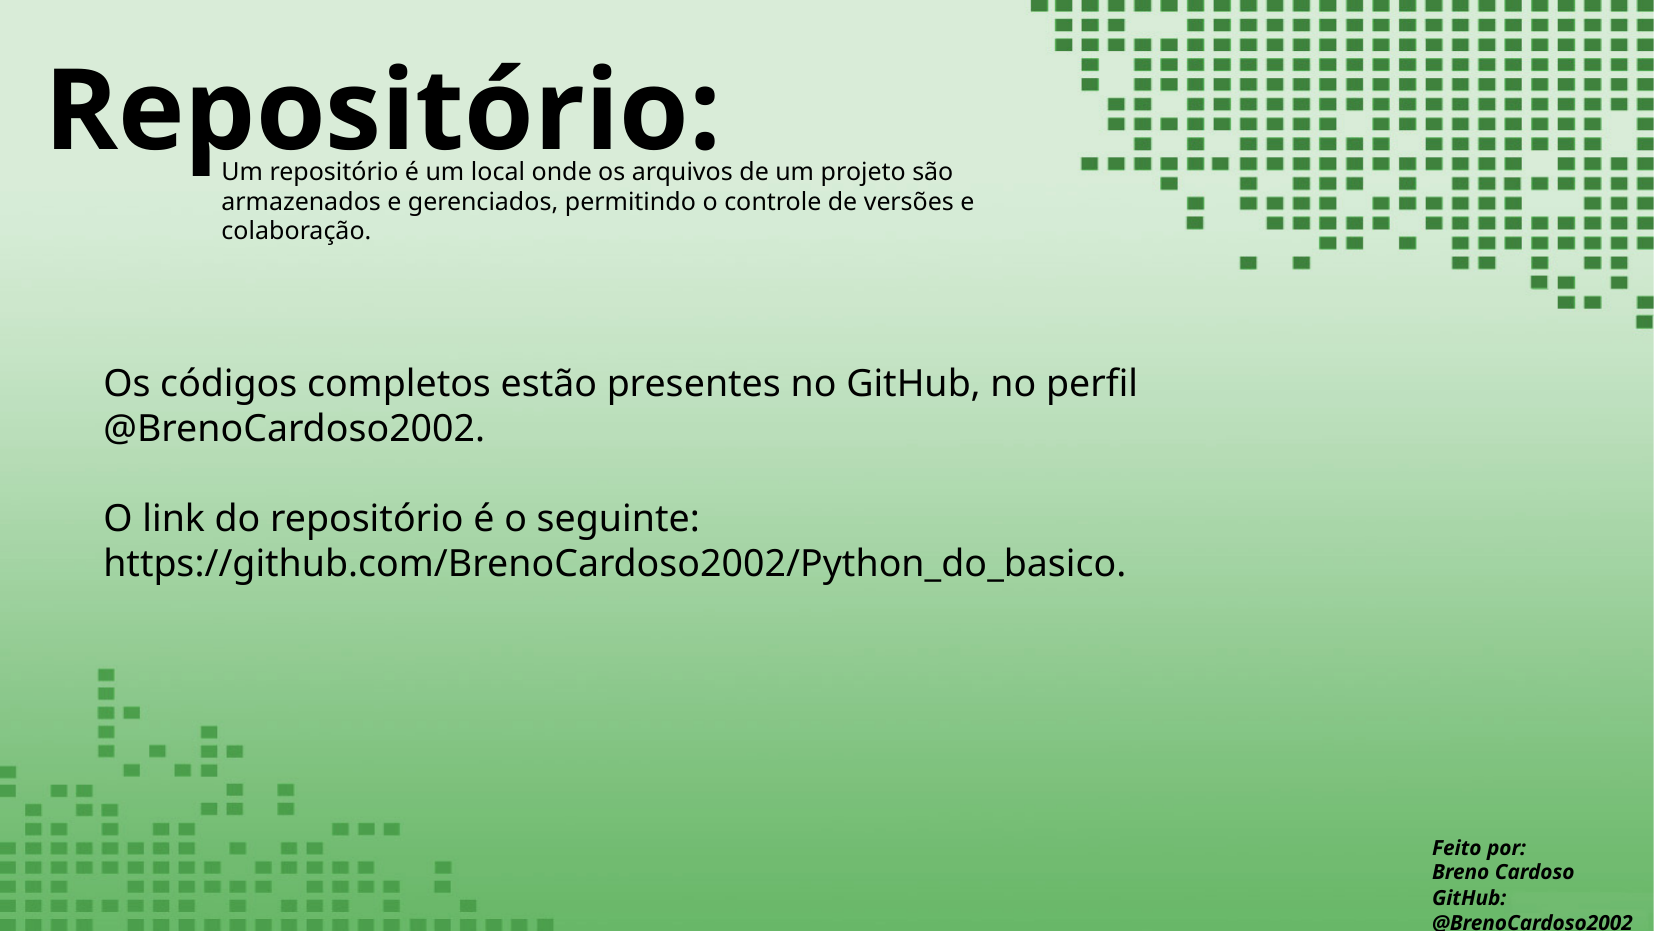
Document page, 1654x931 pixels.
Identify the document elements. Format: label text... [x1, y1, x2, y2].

picture [0, 0, 1654, 931]
text_box Um repositório é um local onde os arquivos de um projeto são armazenados e gerenciados, permitindo o controle de versões e colaboração. [206, 147, 1034, 245]
text_box Repositório: [29, 29, 886, 169]
text_box Feito por: Breno Cardoso GitHub: @BrenoCardoso2002 [1417, 826, 1654, 931]
text_box Os códigos completos estão presentes no GitHub, no perfil @BrenoCardoso2002. O link do repositório é o seguinte: https://github.com/BrenoCardoso2002/Python_do_basico. [88, 351, 1511, 532]
